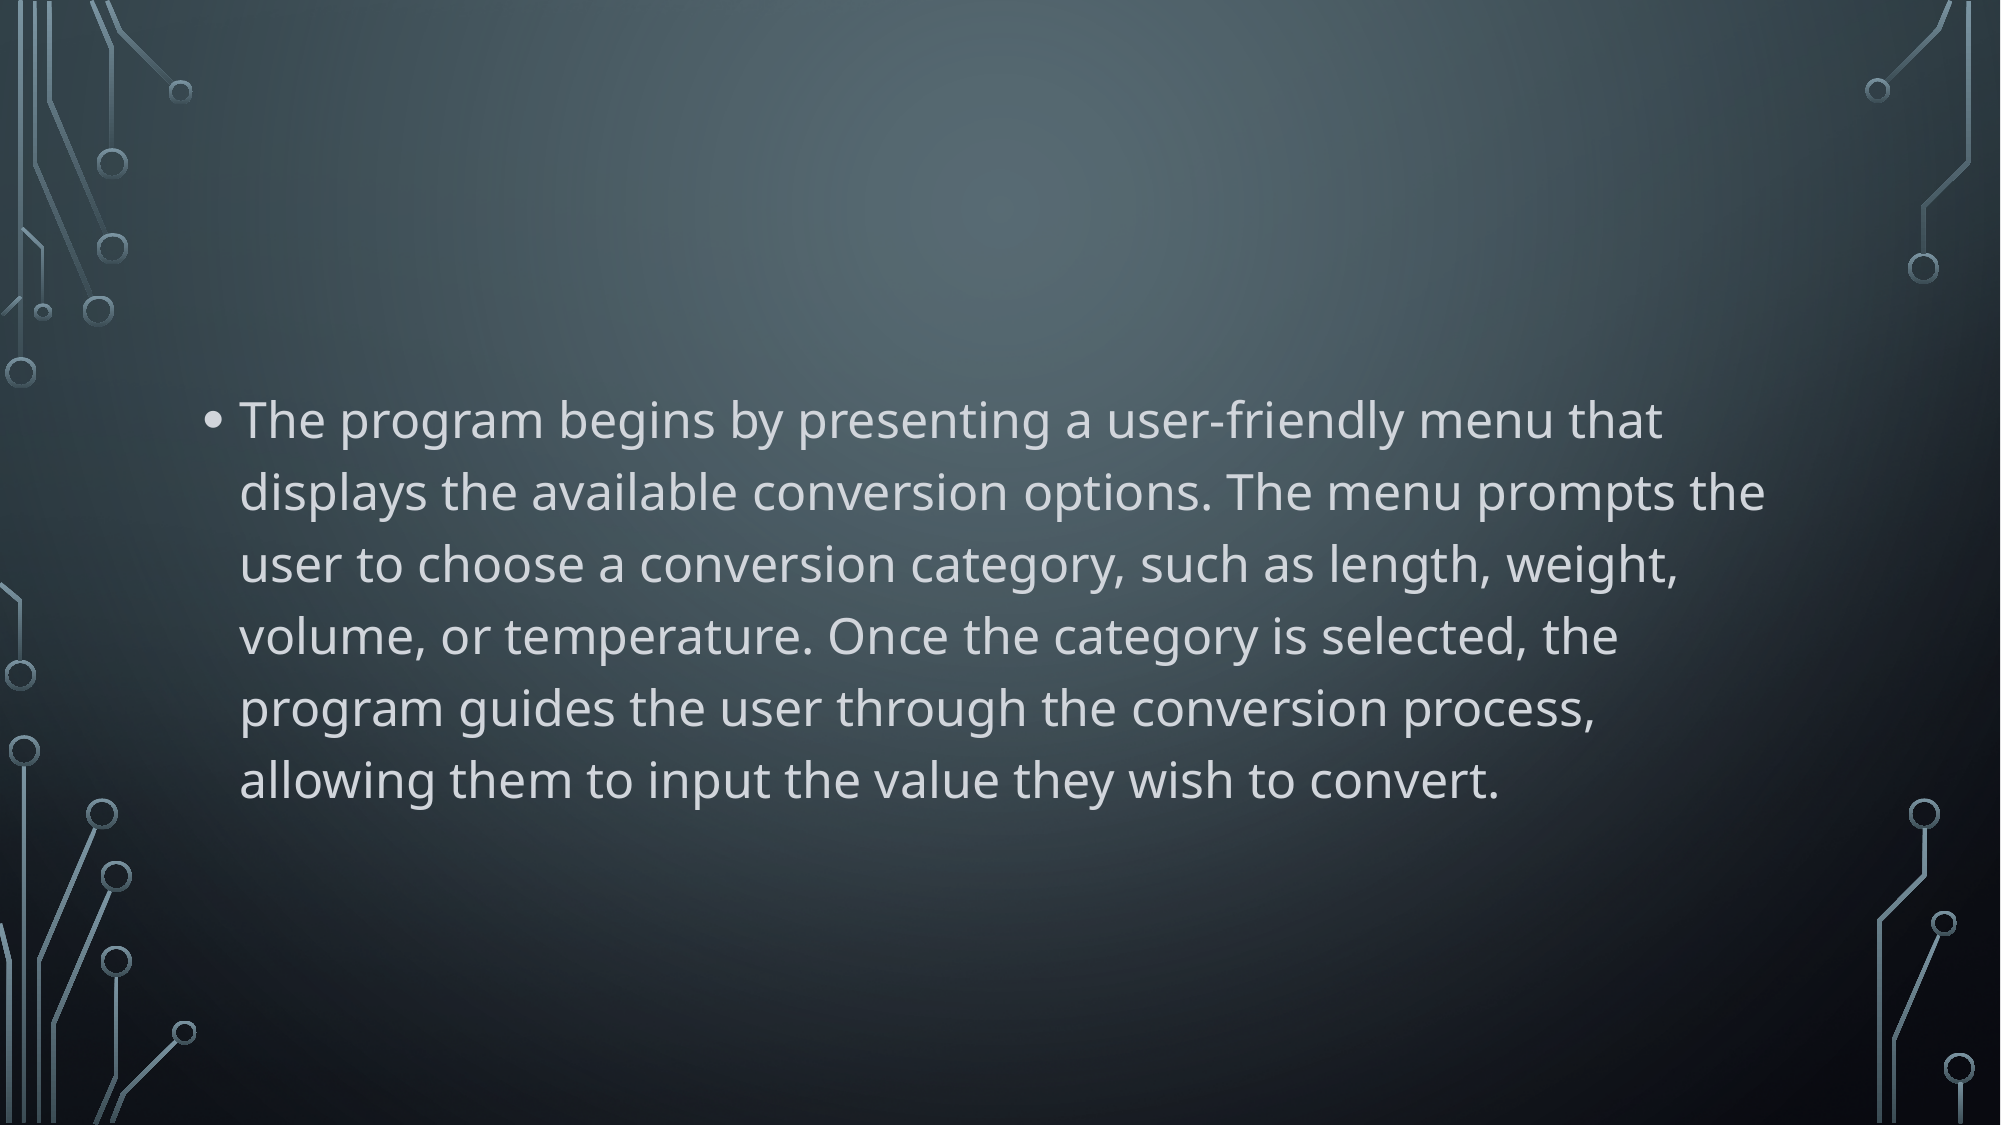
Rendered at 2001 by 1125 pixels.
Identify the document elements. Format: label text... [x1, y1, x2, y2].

list The program begins by presenting a user-friendly menu that displays the available conversion options. The menu prompts the user to choose a conversion category, such as length, weight, volume, or temperature. Once the category is selected, the program guides the user through the conversion process, allowing them to input the value they wish to convert. [187, 369, 1813, 1021]
